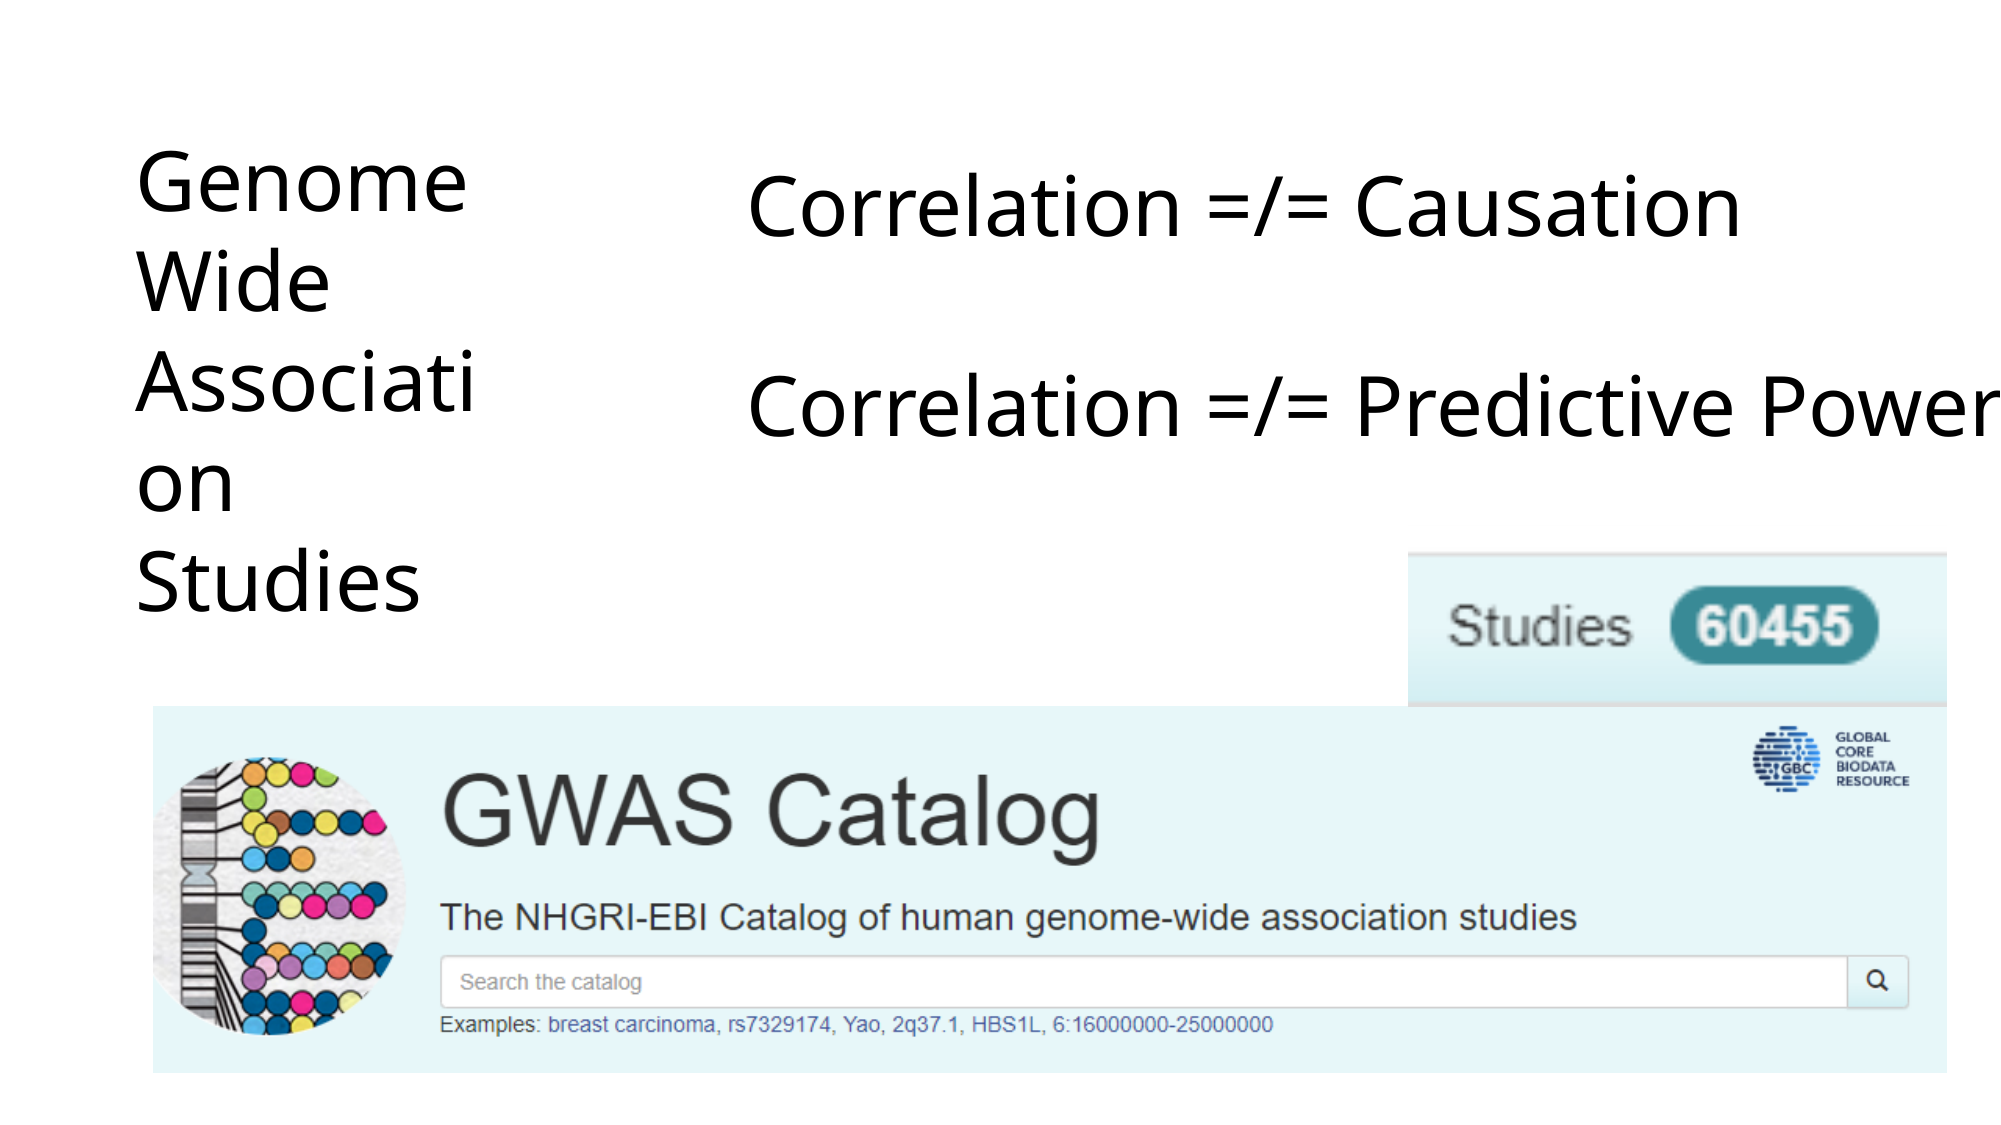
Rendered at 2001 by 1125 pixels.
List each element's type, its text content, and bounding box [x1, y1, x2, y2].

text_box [153, 524, 1947, 1073]
text_box Correlation =/= Causation Correlation =/= Predictive Power [731, 146, 2000, 461]
text_box Genome Wide Association Studies [120, 120, 534, 636]
